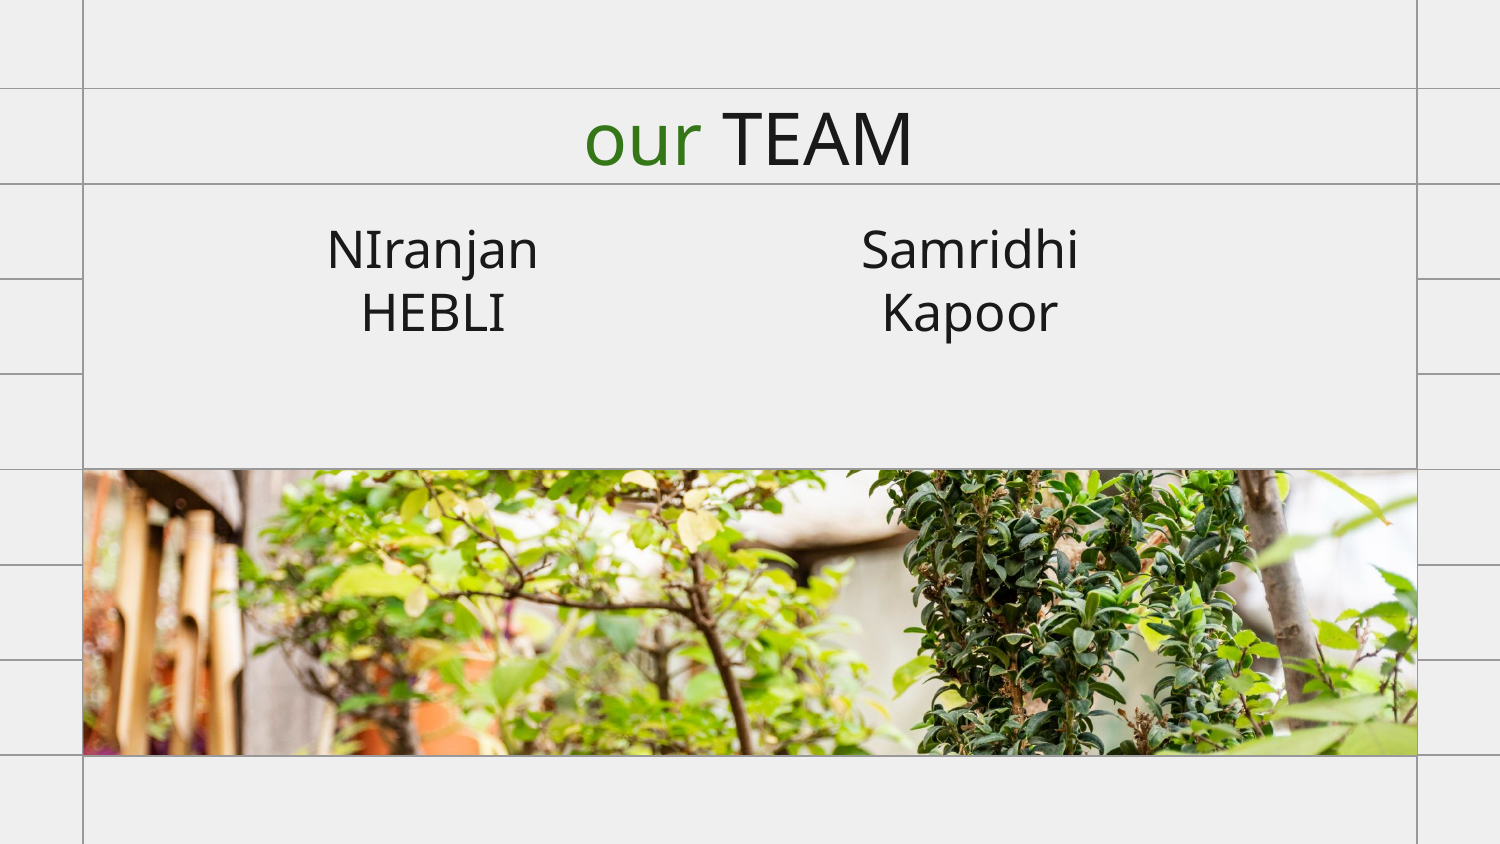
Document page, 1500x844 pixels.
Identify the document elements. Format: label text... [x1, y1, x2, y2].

picture [83, 469, 1418, 756]
title Samridhi Kapoor [762, 246, 1179, 312]
title NIranjan HEBLI [284, 246, 582, 312]
title our TEAM [0, 88, 1500, 185]
